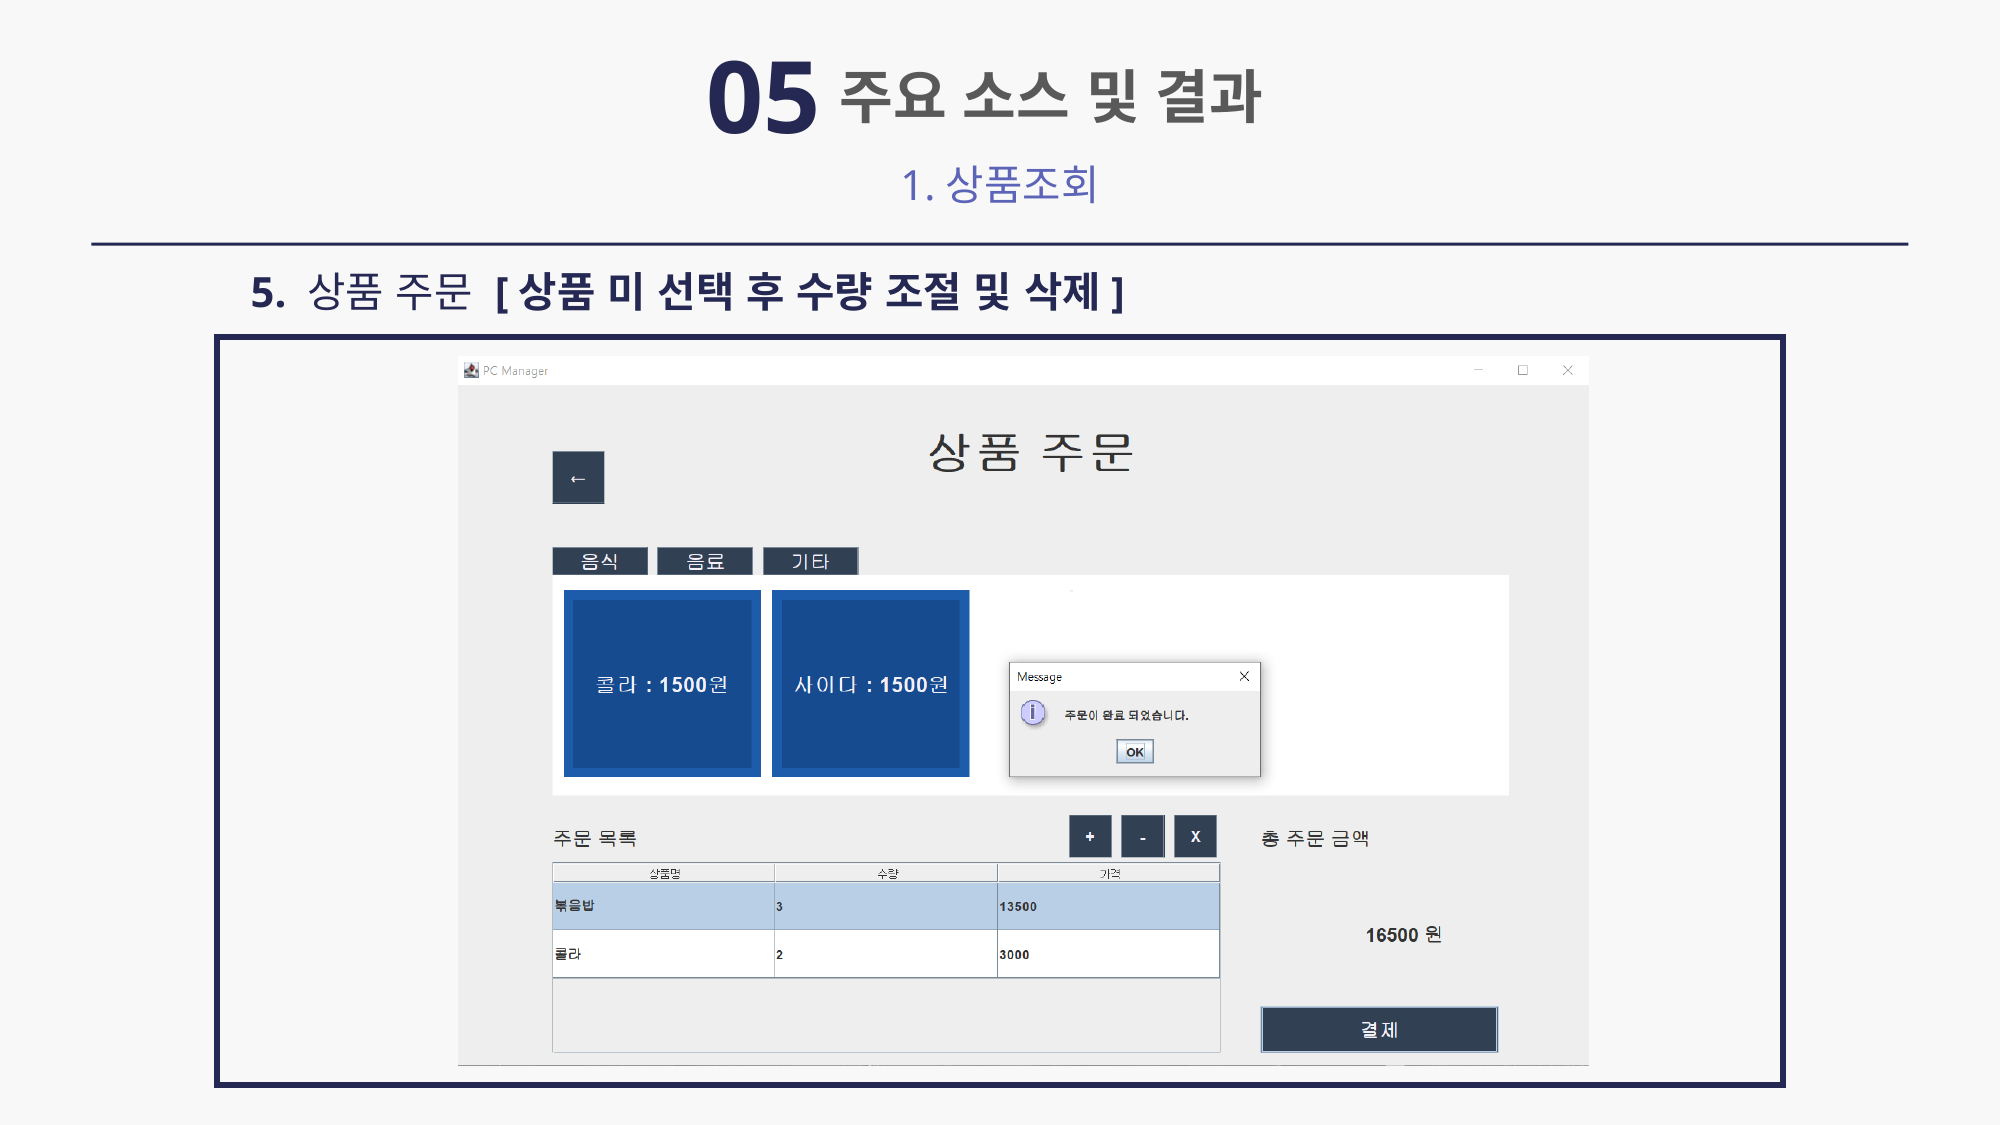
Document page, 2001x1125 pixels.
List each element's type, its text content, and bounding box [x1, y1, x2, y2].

text_box 5. 상품 주문 [상품 미 선택 후 수량 조절 및 삭제] [235, 258, 1366, 324]
text_box [90, 242, 1909, 247]
picture [458, 356, 1589, 1066]
text_box [216, 336, 1784, 1086]
text_box 1.상품조회 [666, 151, 1334, 217]
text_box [691, 26, 1493, 163]
